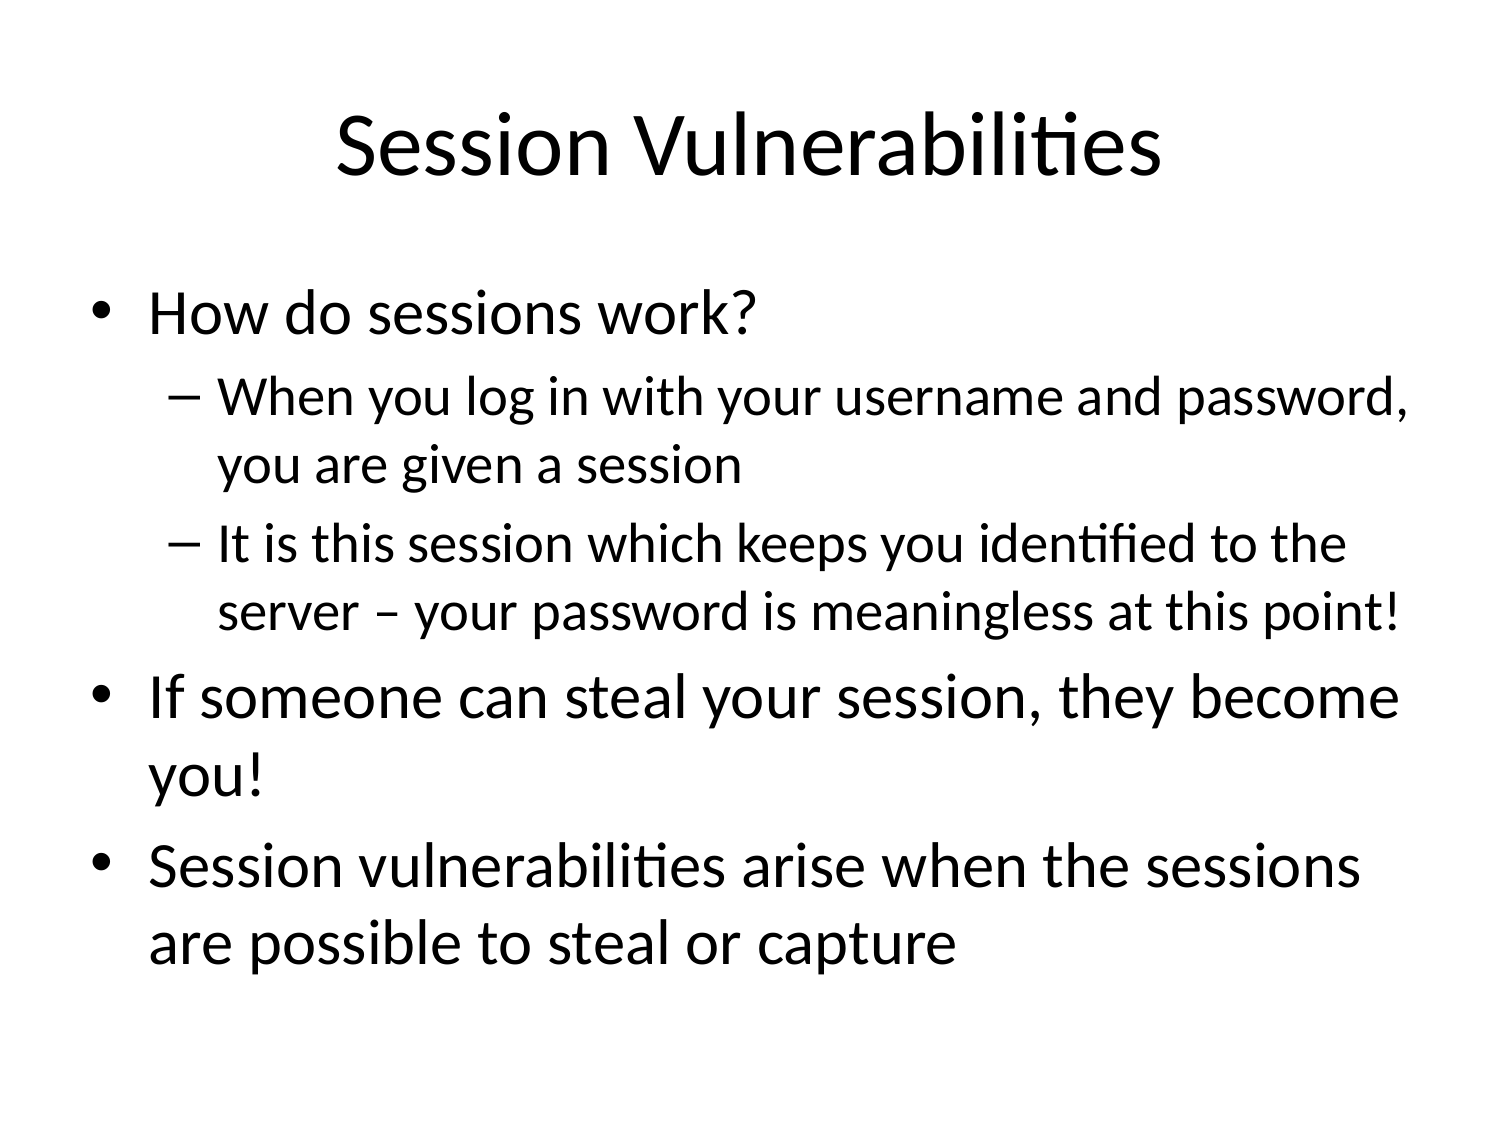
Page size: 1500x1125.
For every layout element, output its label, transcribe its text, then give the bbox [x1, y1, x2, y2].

title Session Vulnerabilities [75, 45, 1425, 233]
list How do sessions work? When you log in with your username and password, you are given a session It is this session which keeps you identified to the server – your password is meaningless at this point! If someone can steal your session, they become you! Session vulnerabilities arise when the sessions are possible to steal or capture [75, 262, 1425, 1005]
